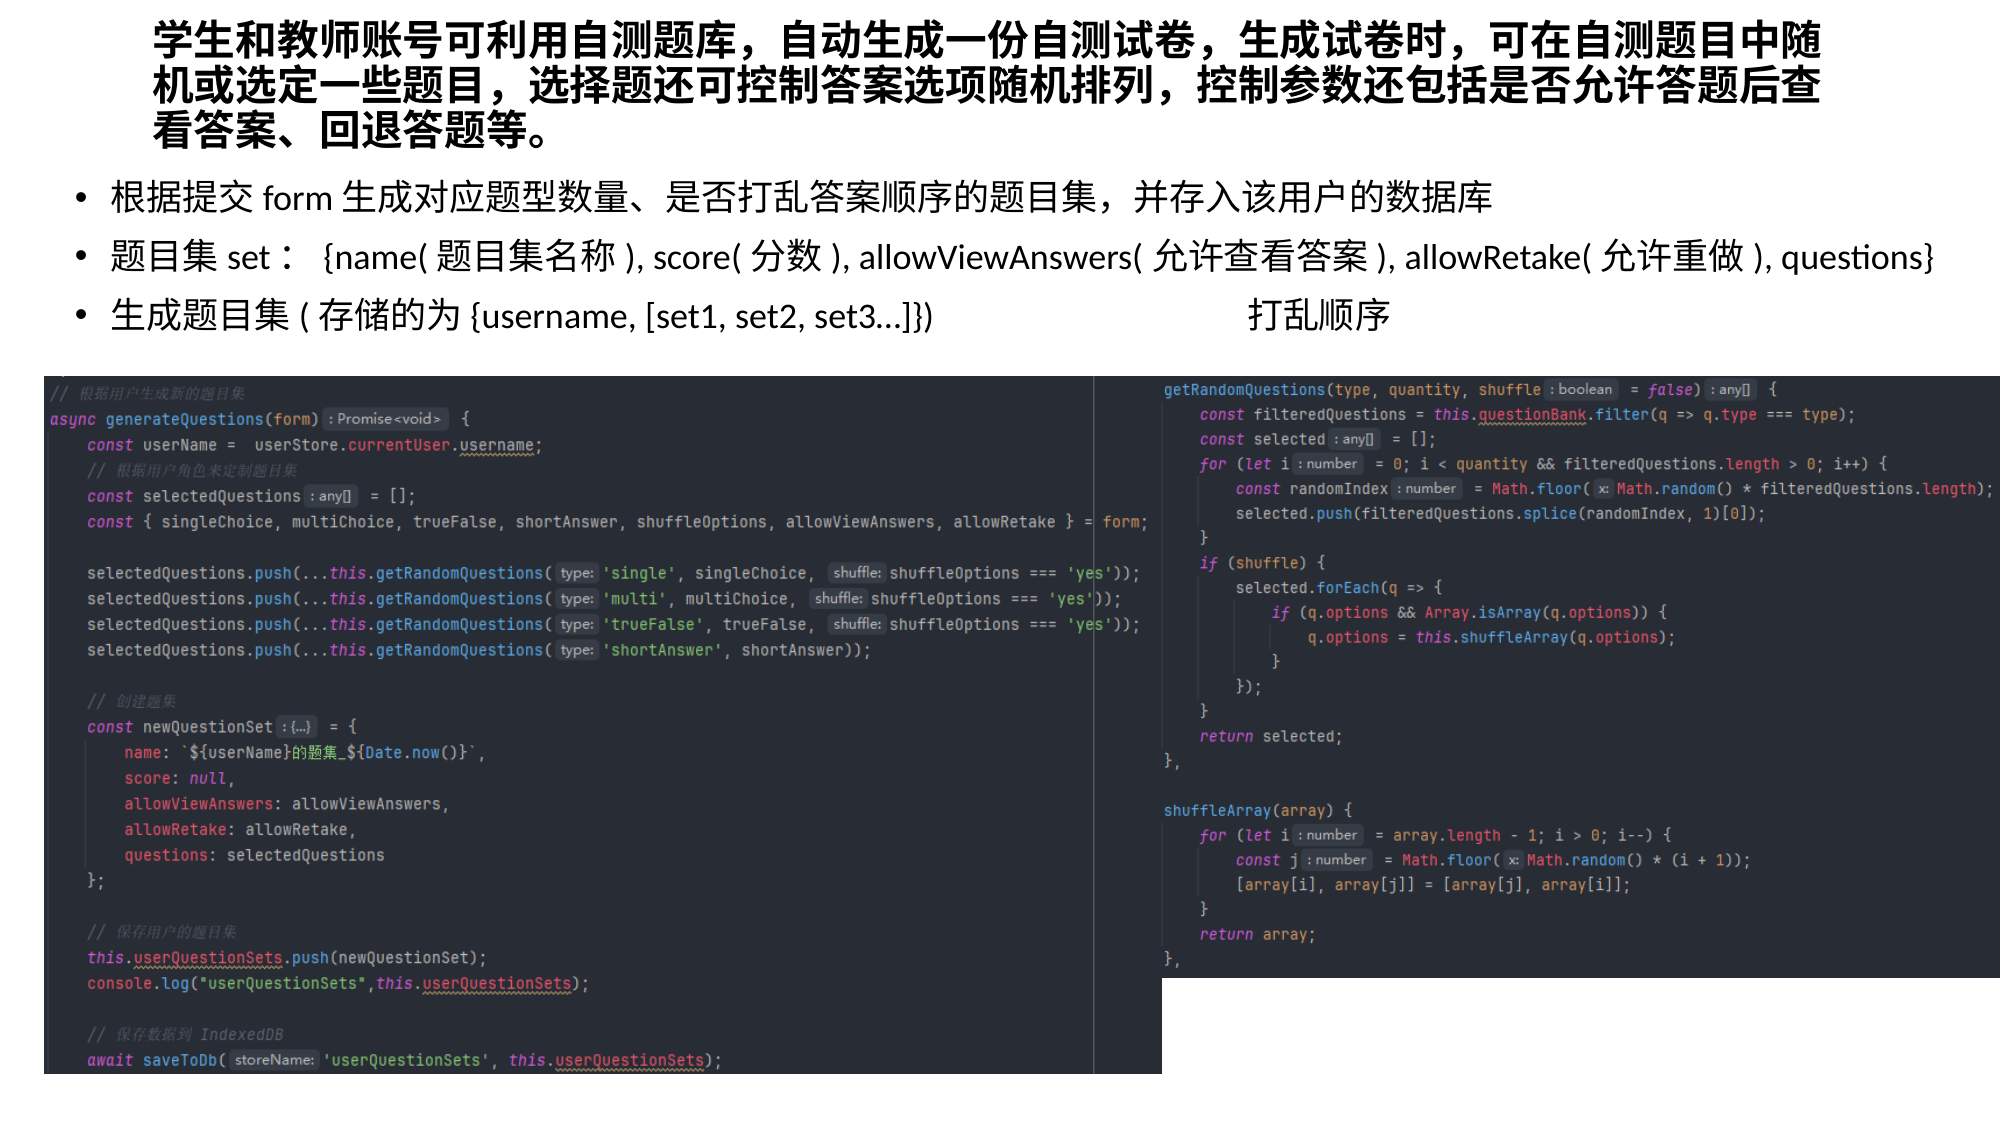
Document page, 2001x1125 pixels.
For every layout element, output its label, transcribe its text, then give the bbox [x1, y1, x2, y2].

title 学生和教师账号可利用自测题库，自动生成一份自测试卷，生成试卷时，可在自测题目中随机或选定一些题目，选择题还可控制答案选项随机排列，控制参数还包括是否允许答题后查看答案、回退答题等。 [137, 51, 1863, 171]
list 根据提交form生成对应题型数量、是否打乱答案顺序的题目集，并存入该用户的数据库 题目集set：{name(题目集名称), score(分数), allowViewAnswers(允许查看答案), allowRetake(允许重做), questions} 生成题目集(存储的为{username, [set1, set2, set3…]}) 打乱顺序 [59, 171, 2000, 376]
picture [44, 376, 2000, 1074]
